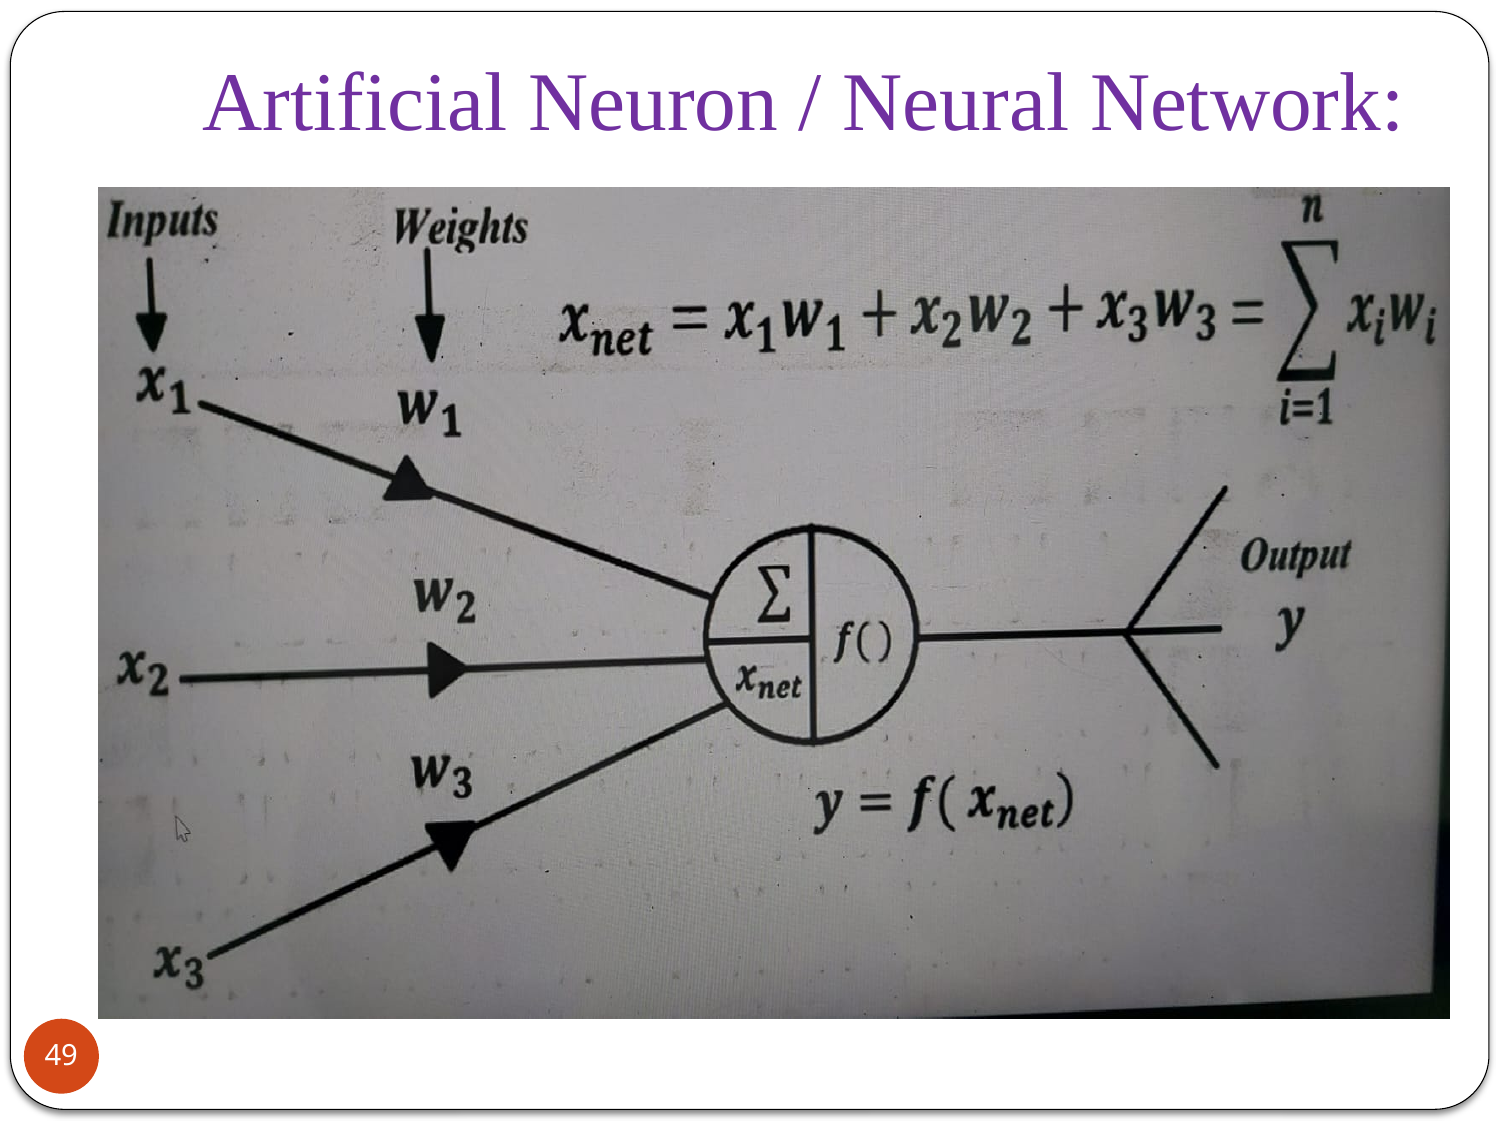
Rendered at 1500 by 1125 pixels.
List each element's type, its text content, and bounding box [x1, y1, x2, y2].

title Artificial Neuron / Neural Network: [187, 44, 1463, 163]
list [98, 187, 1451, 1019]
slide_number 49 [23, 1018, 99, 1094]
